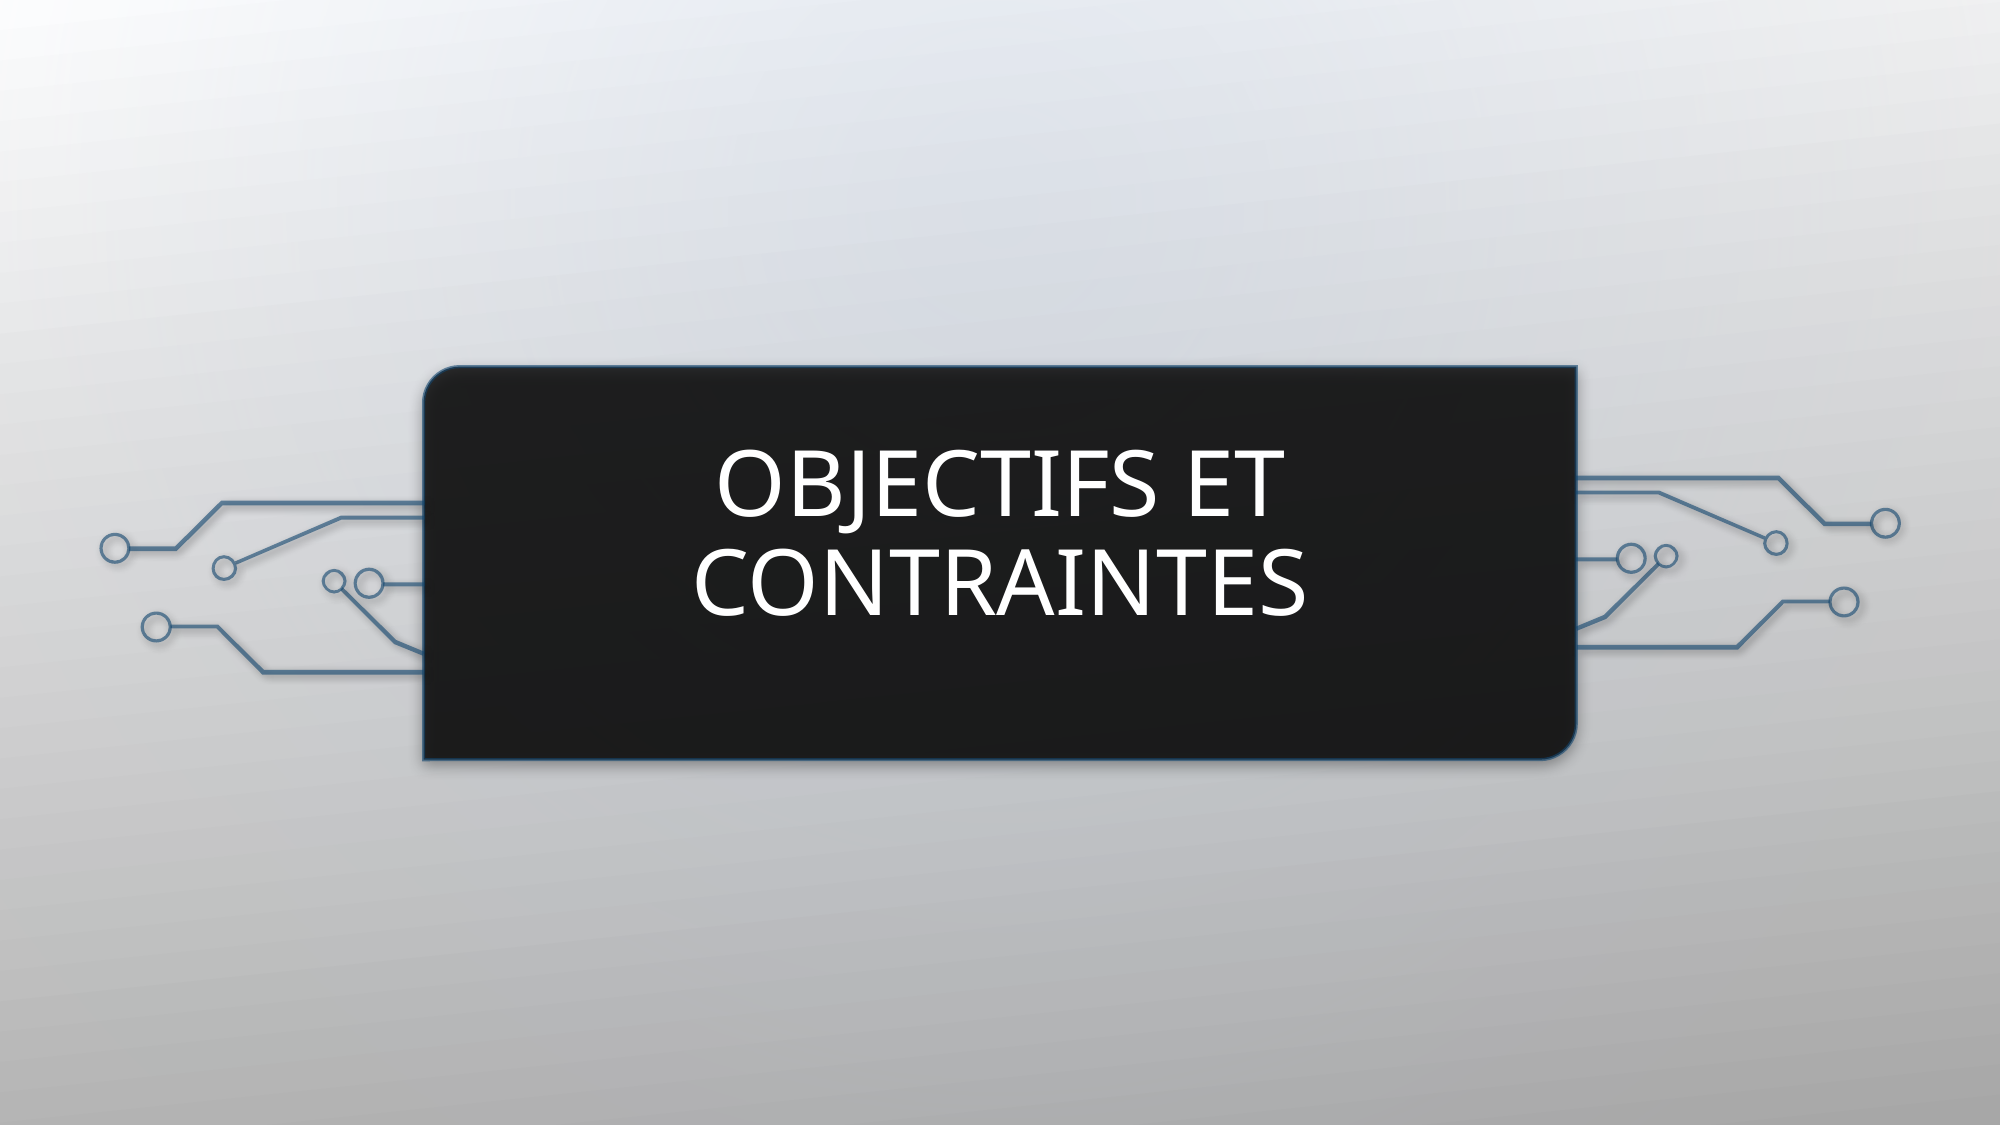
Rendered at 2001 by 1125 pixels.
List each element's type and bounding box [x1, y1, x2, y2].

text_box [0, 0, 2000, 1125]
text_box [99, 475, 1902, 675]
